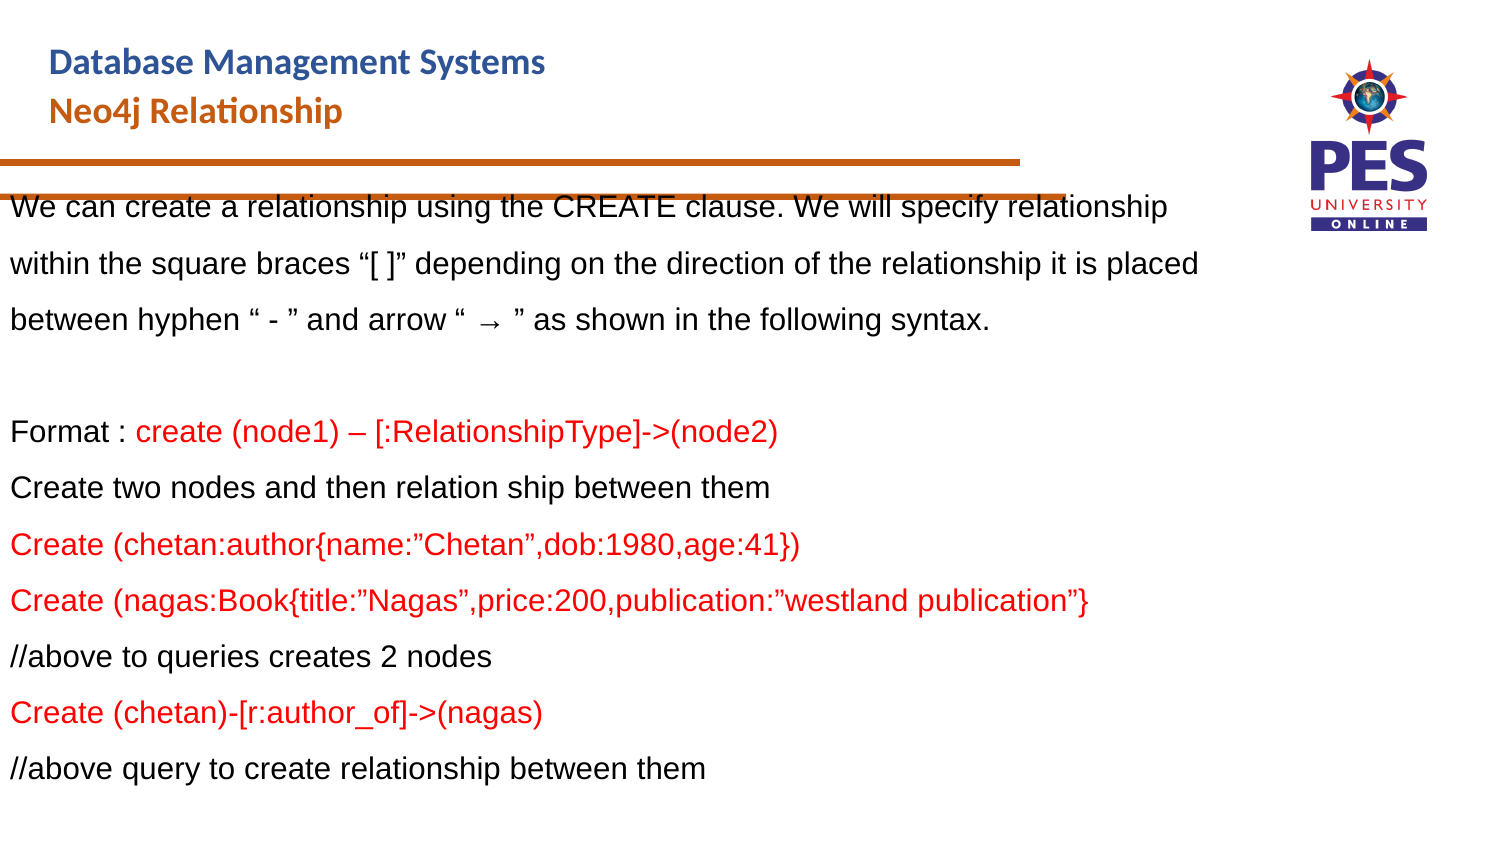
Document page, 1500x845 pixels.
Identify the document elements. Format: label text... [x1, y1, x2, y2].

text_box We can create a relationship using the CREATE clause. We will specify relationship within the square braces “[ ]” depending on the direction of the relationship it is placed between hyphen “ - ” and arrow “ → ” as shown in the following syntax. Format : create (node1) – [:RelationshipType]->(node2) Create two nodes and then relation ship between them Create (chetan:author{name:”Chetan”,dob:1980,age:41}) Create (nagas:Book{title:”Nagas”,price:200,publication:”westland publication”} //above to queries creates 2 nodes Create (chetan)-[r:author_of]->(nagas) //above query to create relationship between them [0, 162, 1232, 845]
text_box Database Management Systems [37, 31, 960, 88]
picture [1311, 58, 1427, 231]
text_box Neo4j Relationship [37, 80, 1022, 137]
